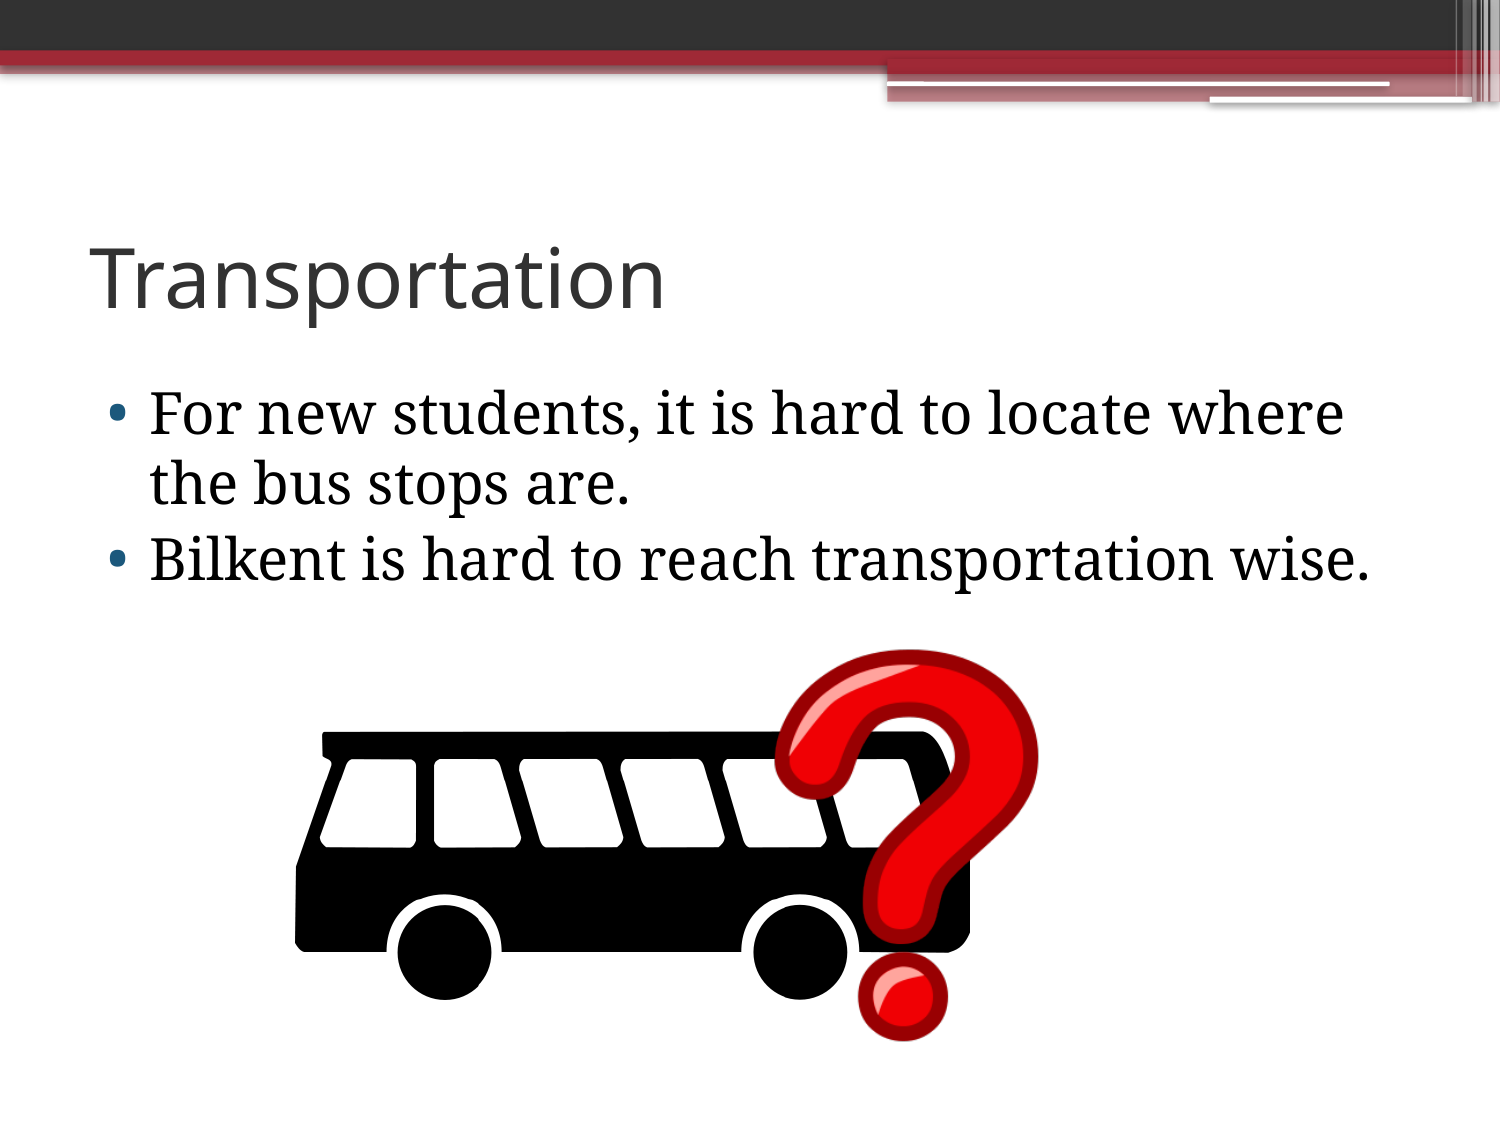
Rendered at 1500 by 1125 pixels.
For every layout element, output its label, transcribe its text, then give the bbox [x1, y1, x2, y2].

picture [274, 645, 1043, 1046]
title Transportation [75, 187, 1425, 363]
list For new students, it is hard to locate where the bus stops are. Bilkent is hard to reach transportation wise. [75, 368, 1425, 1079]
